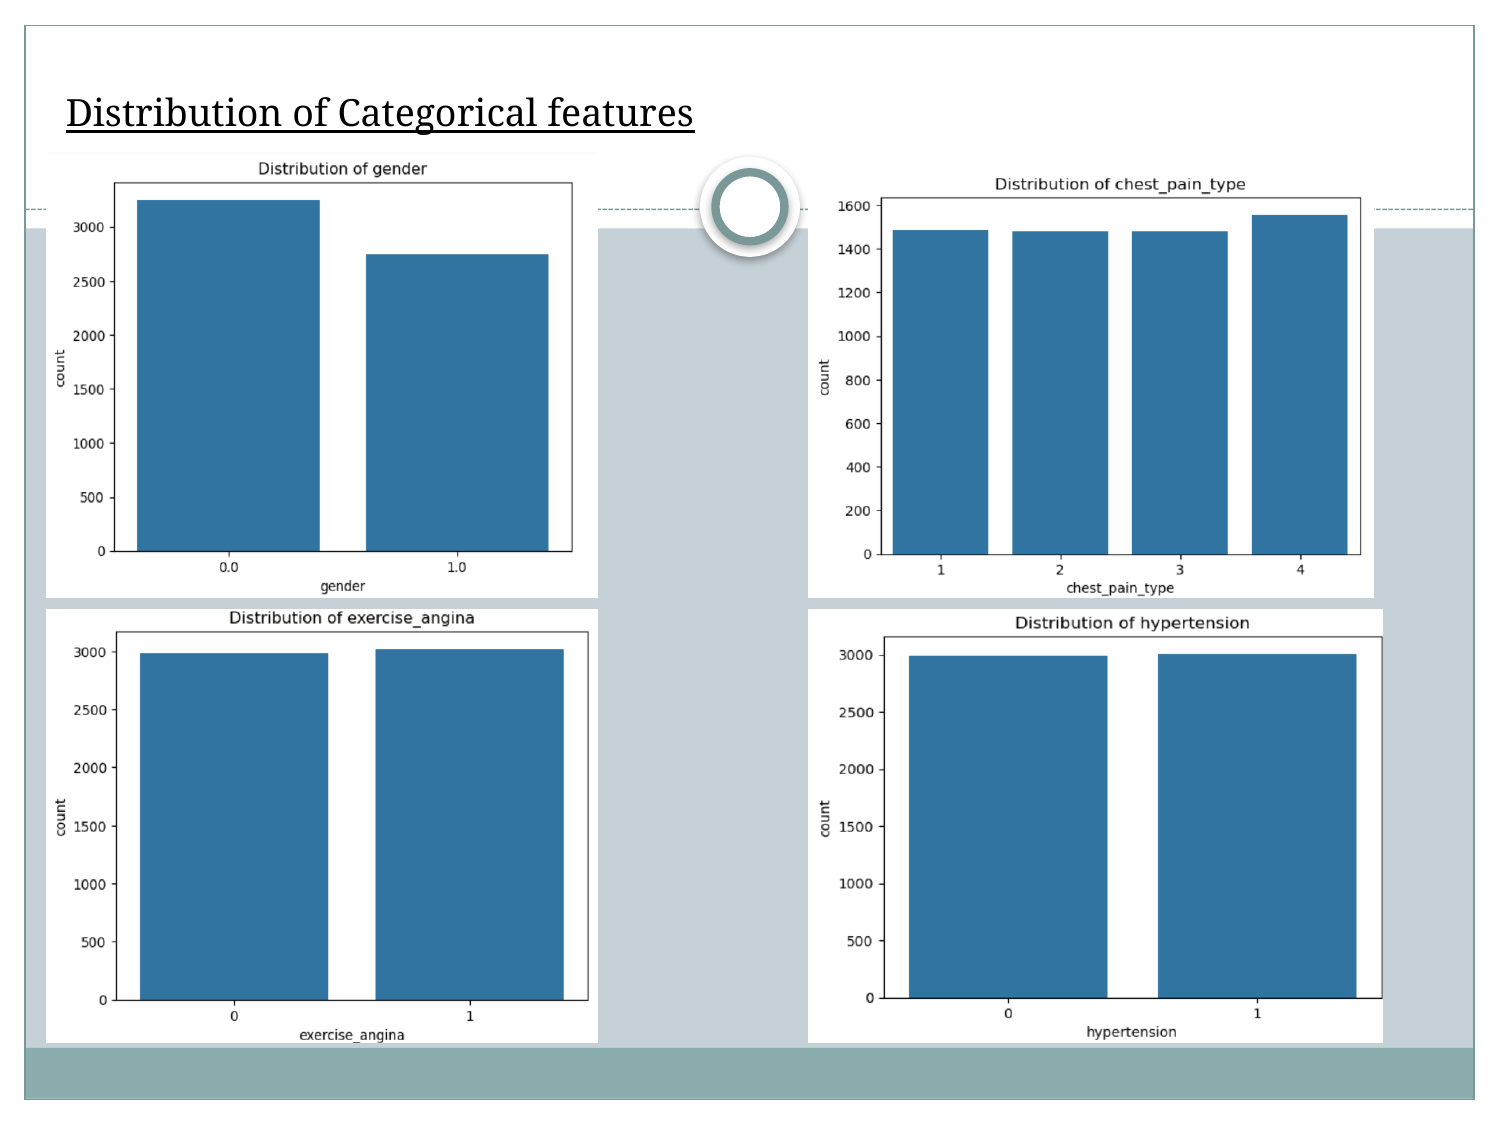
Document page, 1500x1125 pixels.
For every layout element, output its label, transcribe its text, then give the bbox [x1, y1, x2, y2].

picture [808, 175, 1375, 598]
text_box Distribution of Categorical features [51, 81, 710, 142]
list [46, 152, 598, 598]
picture [808, 609, 1383, 1044]
picture [46, 609, 598, 1044]
